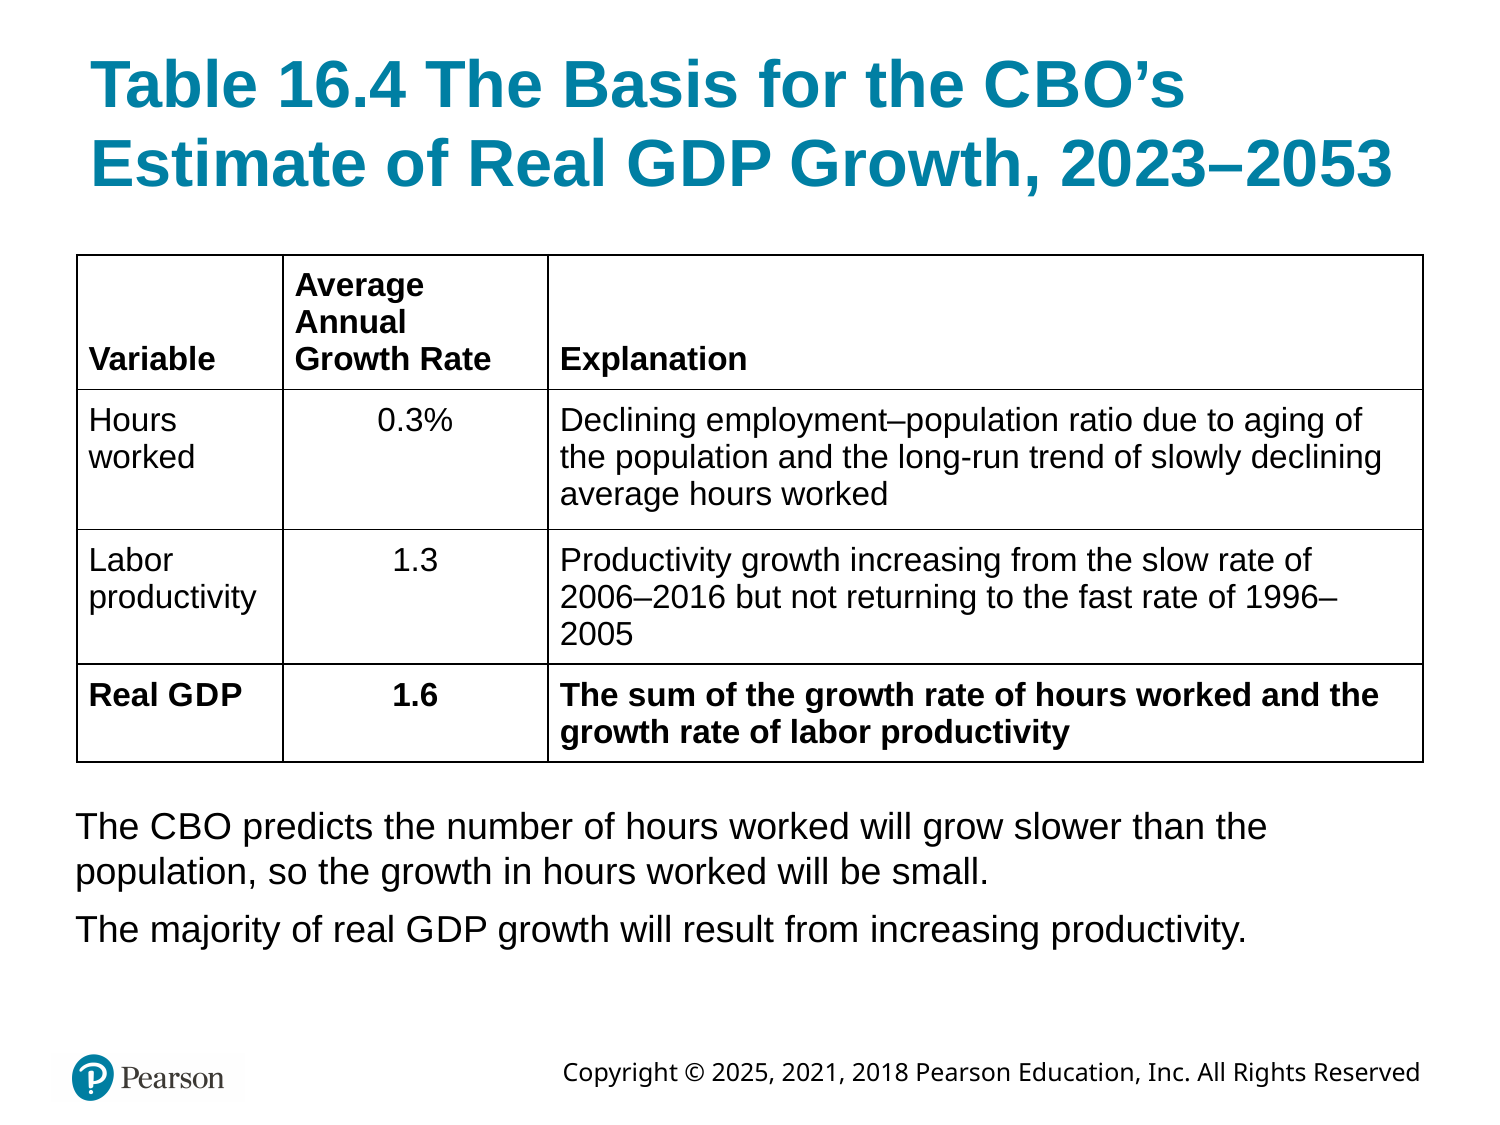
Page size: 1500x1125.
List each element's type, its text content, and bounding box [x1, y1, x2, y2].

table_cell Productivity growth increasing from the slow rate of 2006–2016 but not returning to the fast rate of 1996–2005 [549, 530, 1422, 663]
table_header Explanation [549, 256, 1422, 389]
table_cell 1.3 [284, 530, 547, 663]
title Table 16.4 The Basis for the C B O’s Estimate of Real G D P Growth, 2023–2053 [75, 35, 1425, 216]
table_cell Hours worked [78, 390, 282, 529]
picture [51, 1053, 245, 1102]
table_cell Labor productivity [78, 530, 282, 663]
table_header Average Annual Growth Rate [284, 256, 547, 389]
list The C B O predicts the number of hours worked will grow slower than the population, so the growth in hours worked will be small. The majority of real G D P growth will result from increasing productivity. [75, 802, 1372, 988]
table_cell 1.6 [284, 665, 547, 761]
table_cell Real G D P [78, 665, 282, 761]
table_cell Declining employment–population ratio due to aging of the population and the long-run trend of slowly declining average hours worked [549, 390, 1422, 529]
table_cell 0.3% [284, 390, 547, 529]
table_header Variable [78, 256, 282, 389]
table_cell The sum of the growth rate of hours worked and the growth rate of labor productivity [549, 665, 1422, 761]
